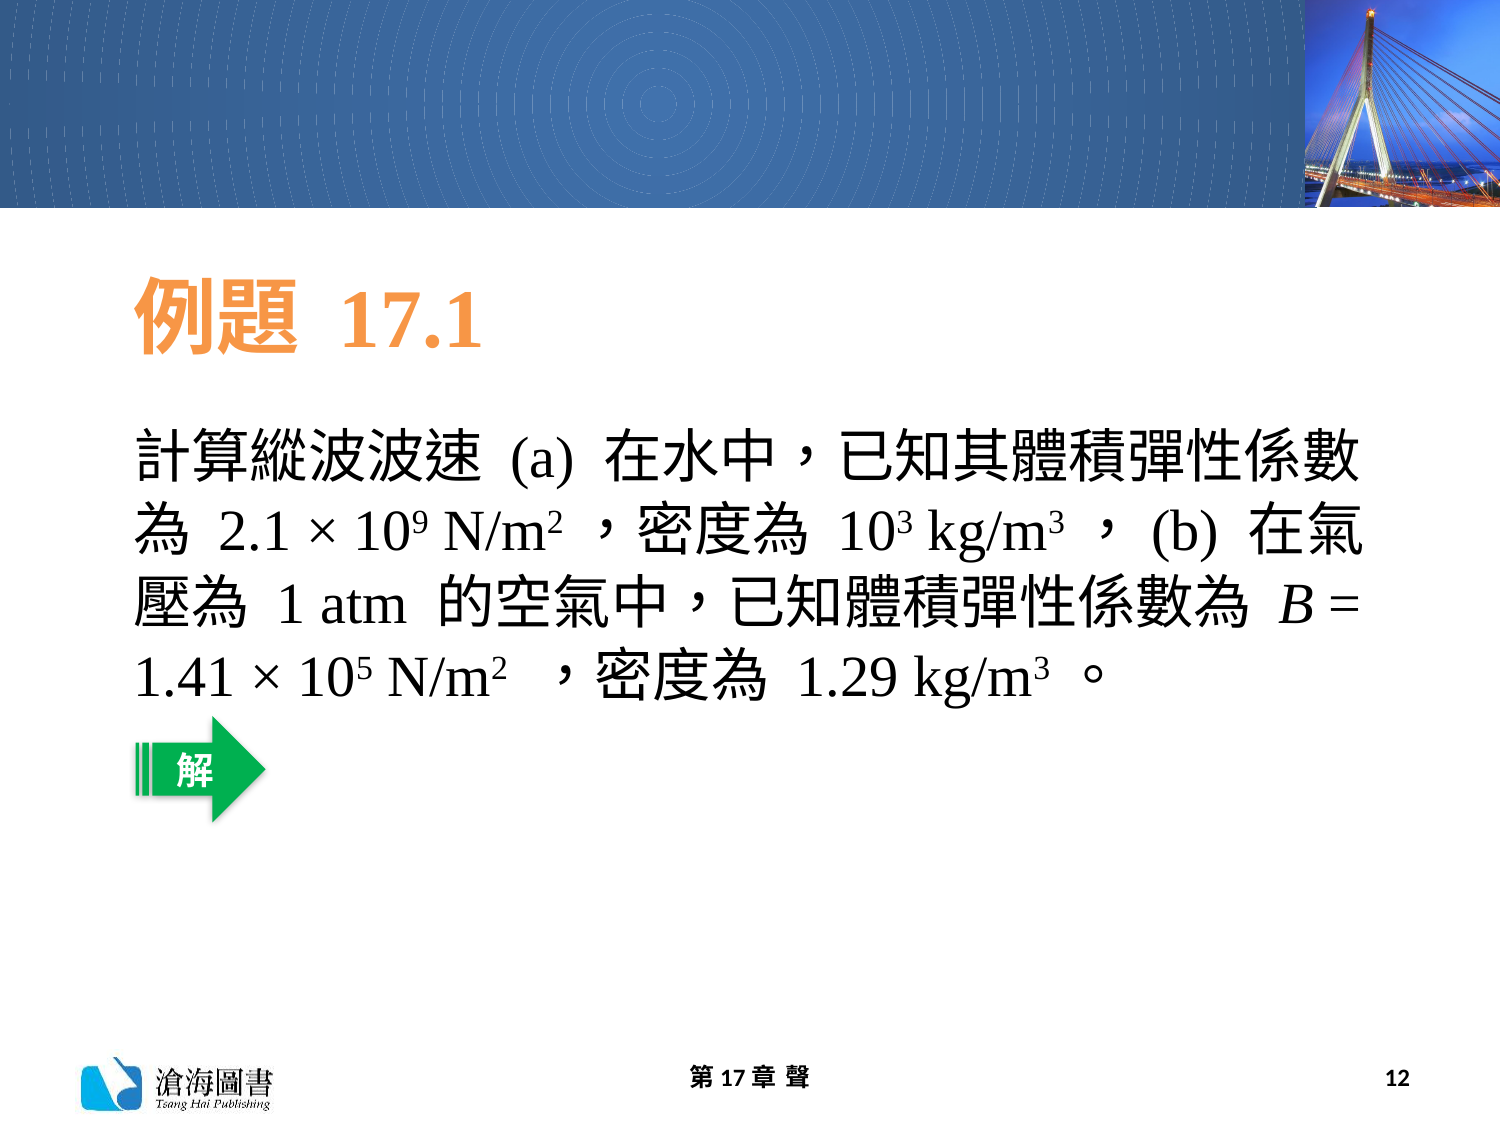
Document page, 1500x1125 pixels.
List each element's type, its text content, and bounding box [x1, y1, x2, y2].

text_box 解 [152, 715, 266, 823]
footer 第17章 聲 [512, 1046, 988, 1107]
picture [1305, 0, 1500, 207]
list 計算縱波波速 (a) 在水中，已知其體積彈性係數為 2.1 × 109 N/m2，密度為 103 kg/m3，(b) 在氣壓為 1 atm 的空氣中，已知體積彈性係數為 B = 1.41 × 105 N/m2 ，密度為 1.29 kg/m3。 [118, 408, 1394, 1024]
text_box 解 [142, 742, 149, 796]
picture [75, 1049, 274, 1118]
text_box 解 [135, 742, 140, 796]
slide_number 12 [1074, 1046, 1425, 1107]
title 例題 17.1 [118, 256, 1394, 386]
